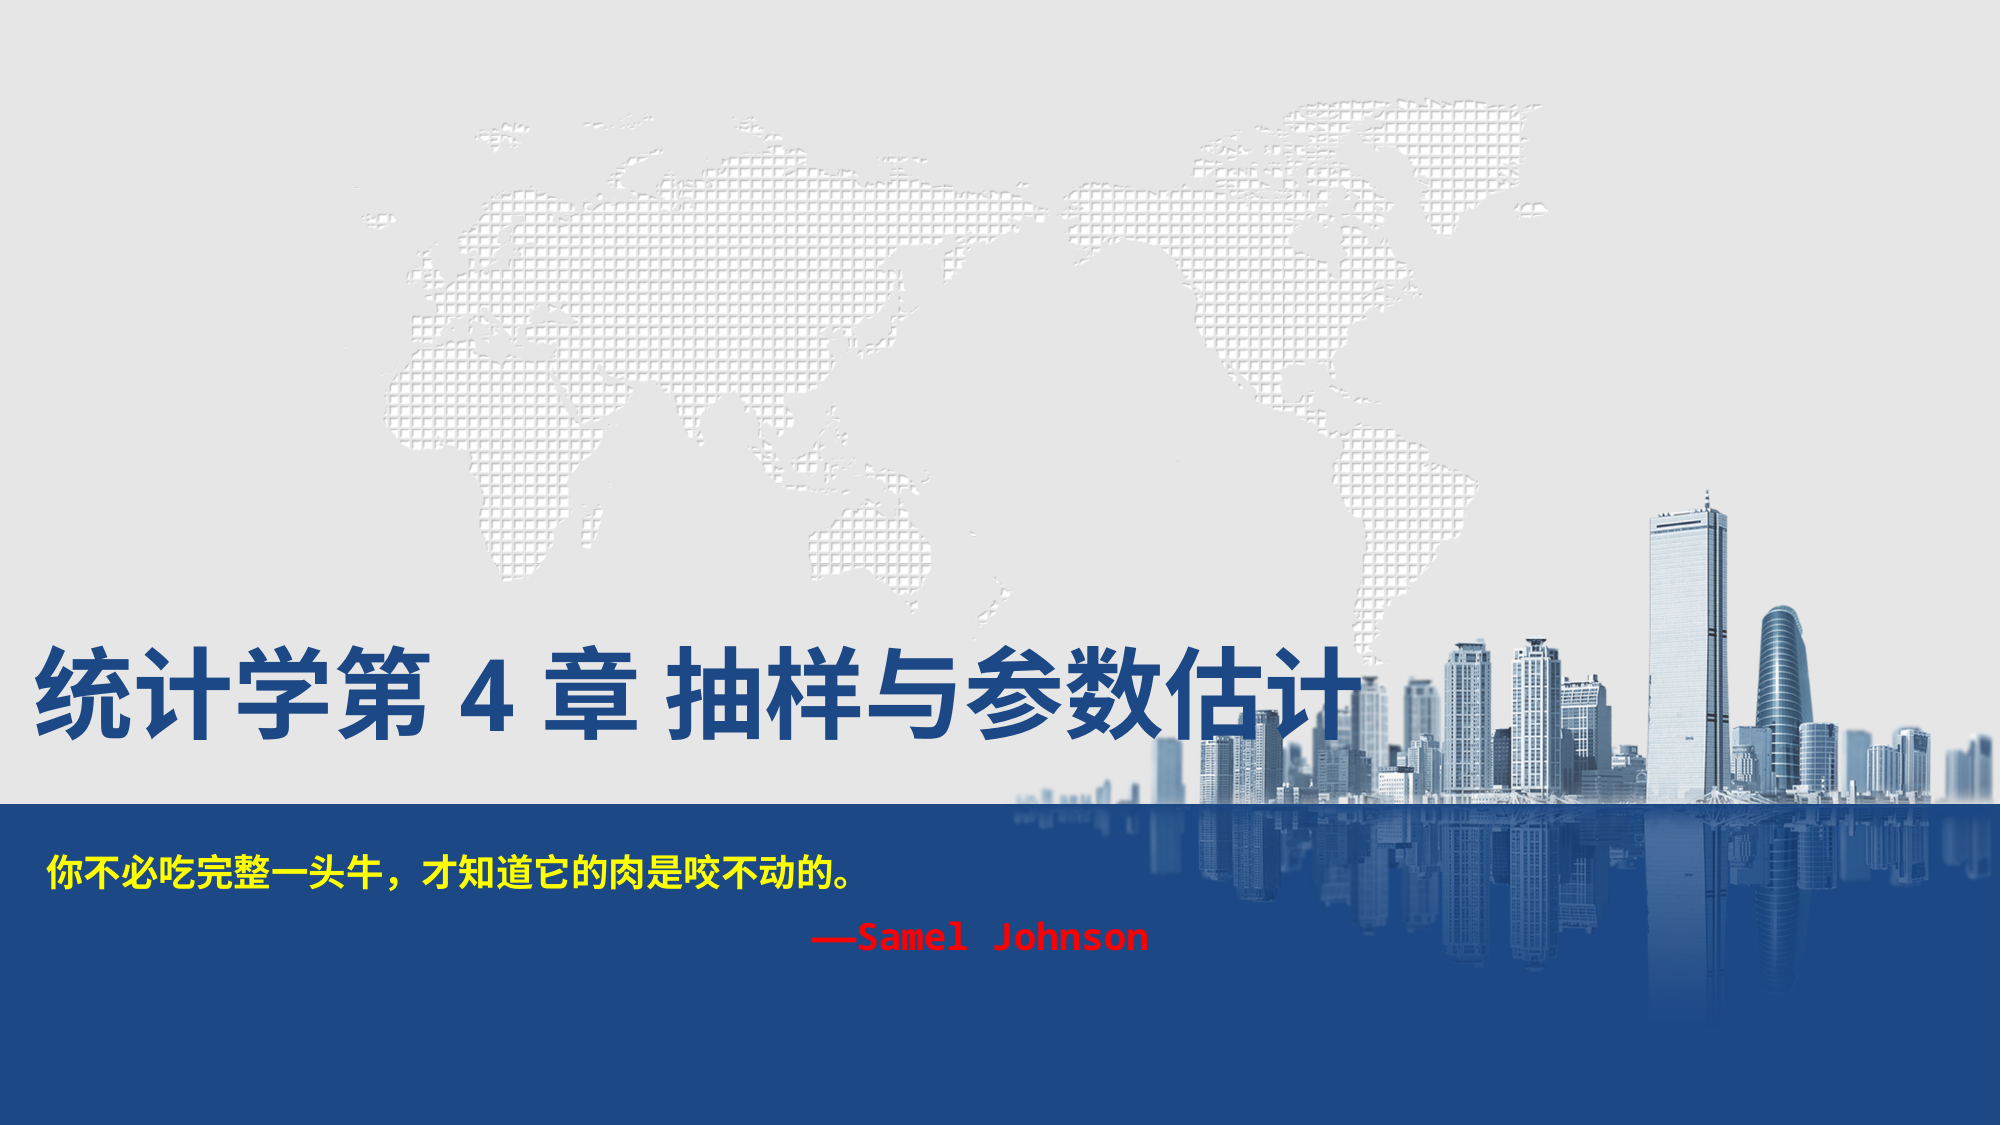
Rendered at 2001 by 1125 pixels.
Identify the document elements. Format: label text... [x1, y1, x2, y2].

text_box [919, 460, 2000, 1125]
text_box 你不必吃完整一头牛，才知道它的肉是咬不动的。 ——Samel Johnson [31, 841, 914, 1125]
picture [343, 82, 1572, 697]
text_box 统计学第4章 抽样与参数估计 [18, 624, 914, 759]
text_box [0, 804, 914, 1125]
